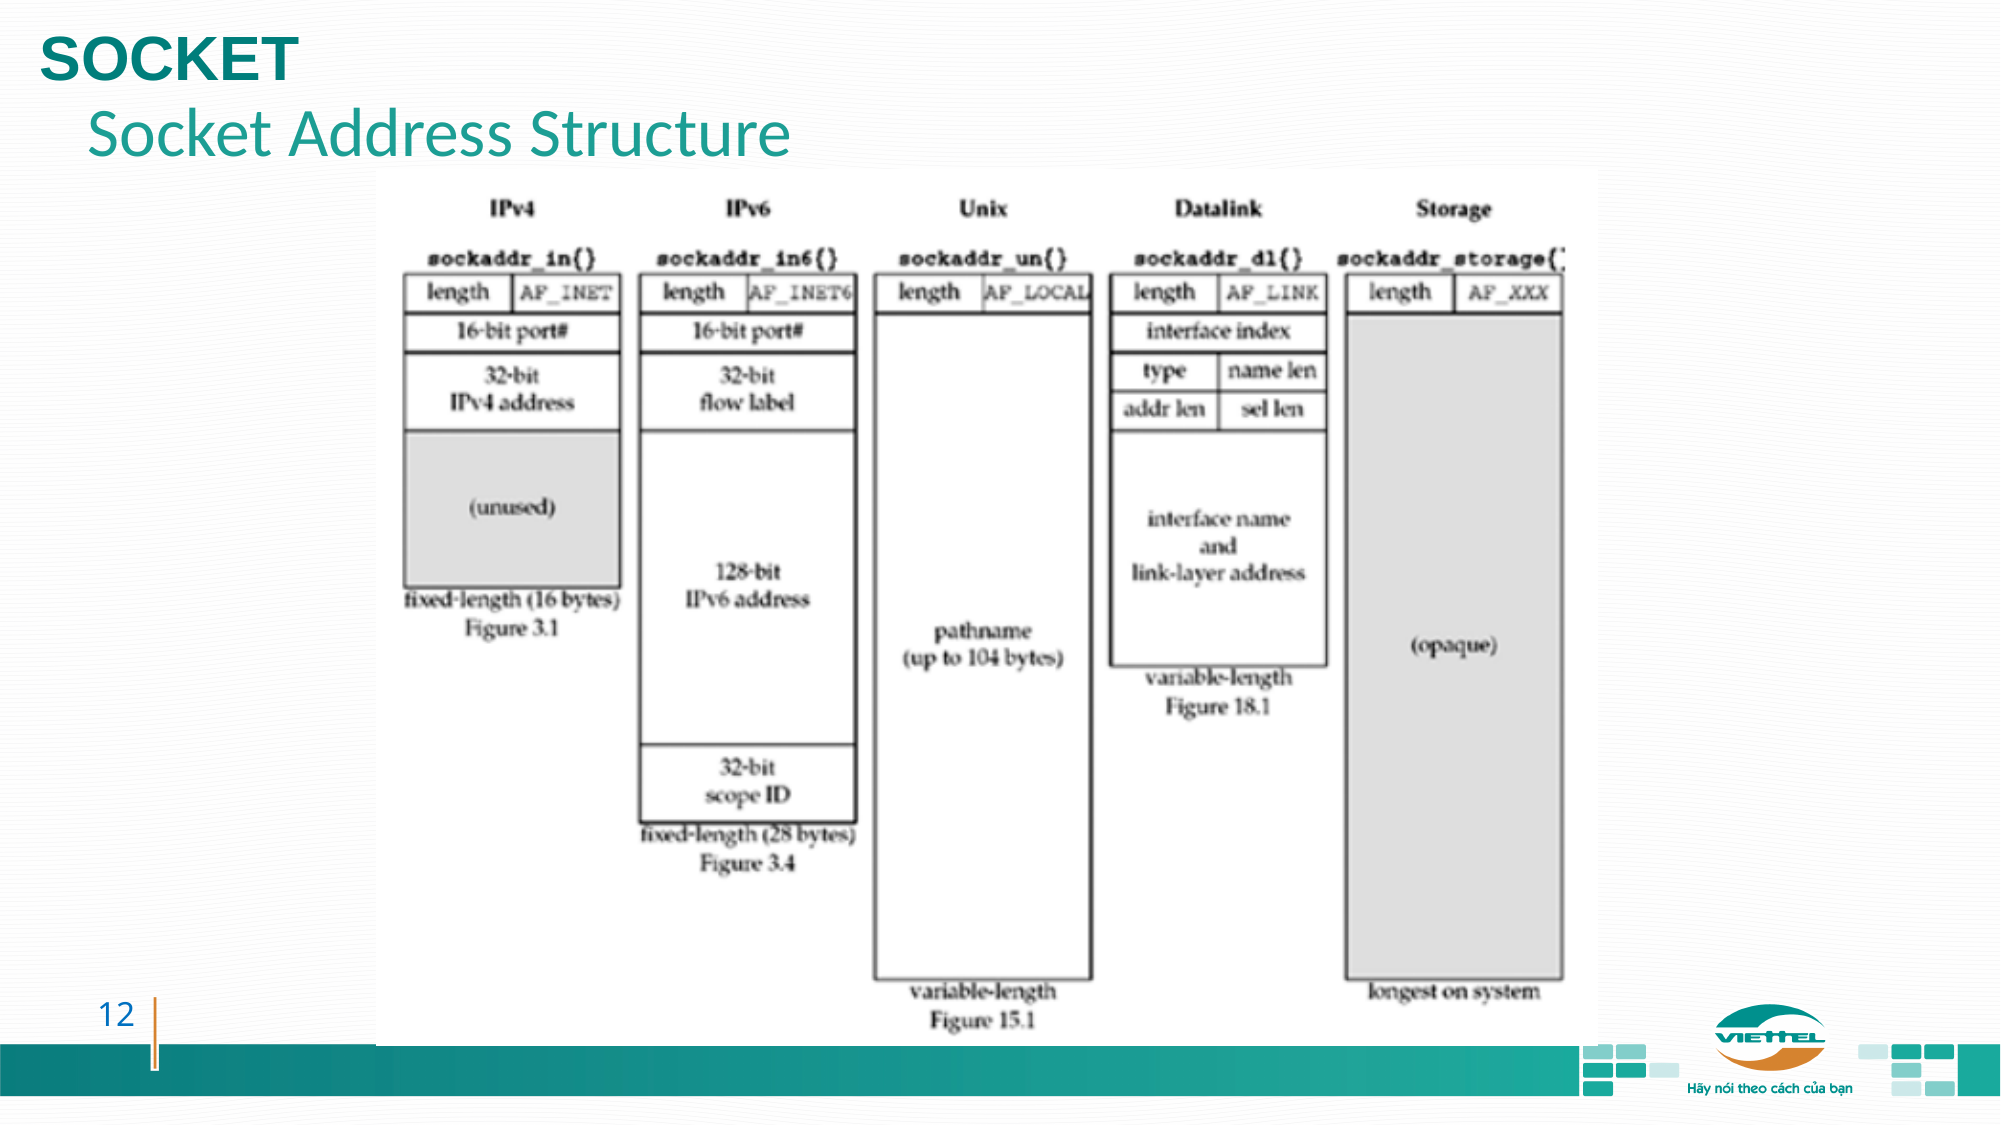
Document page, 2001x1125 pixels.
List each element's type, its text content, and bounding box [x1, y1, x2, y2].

picture [0, 0, 2001, 1125]
title SOCKET [24, 0, 377, 112]
slide_number 12 [50, 985, 150, 1046]
subtitle Socket Address Structure [72, 79, 1976, 974]
